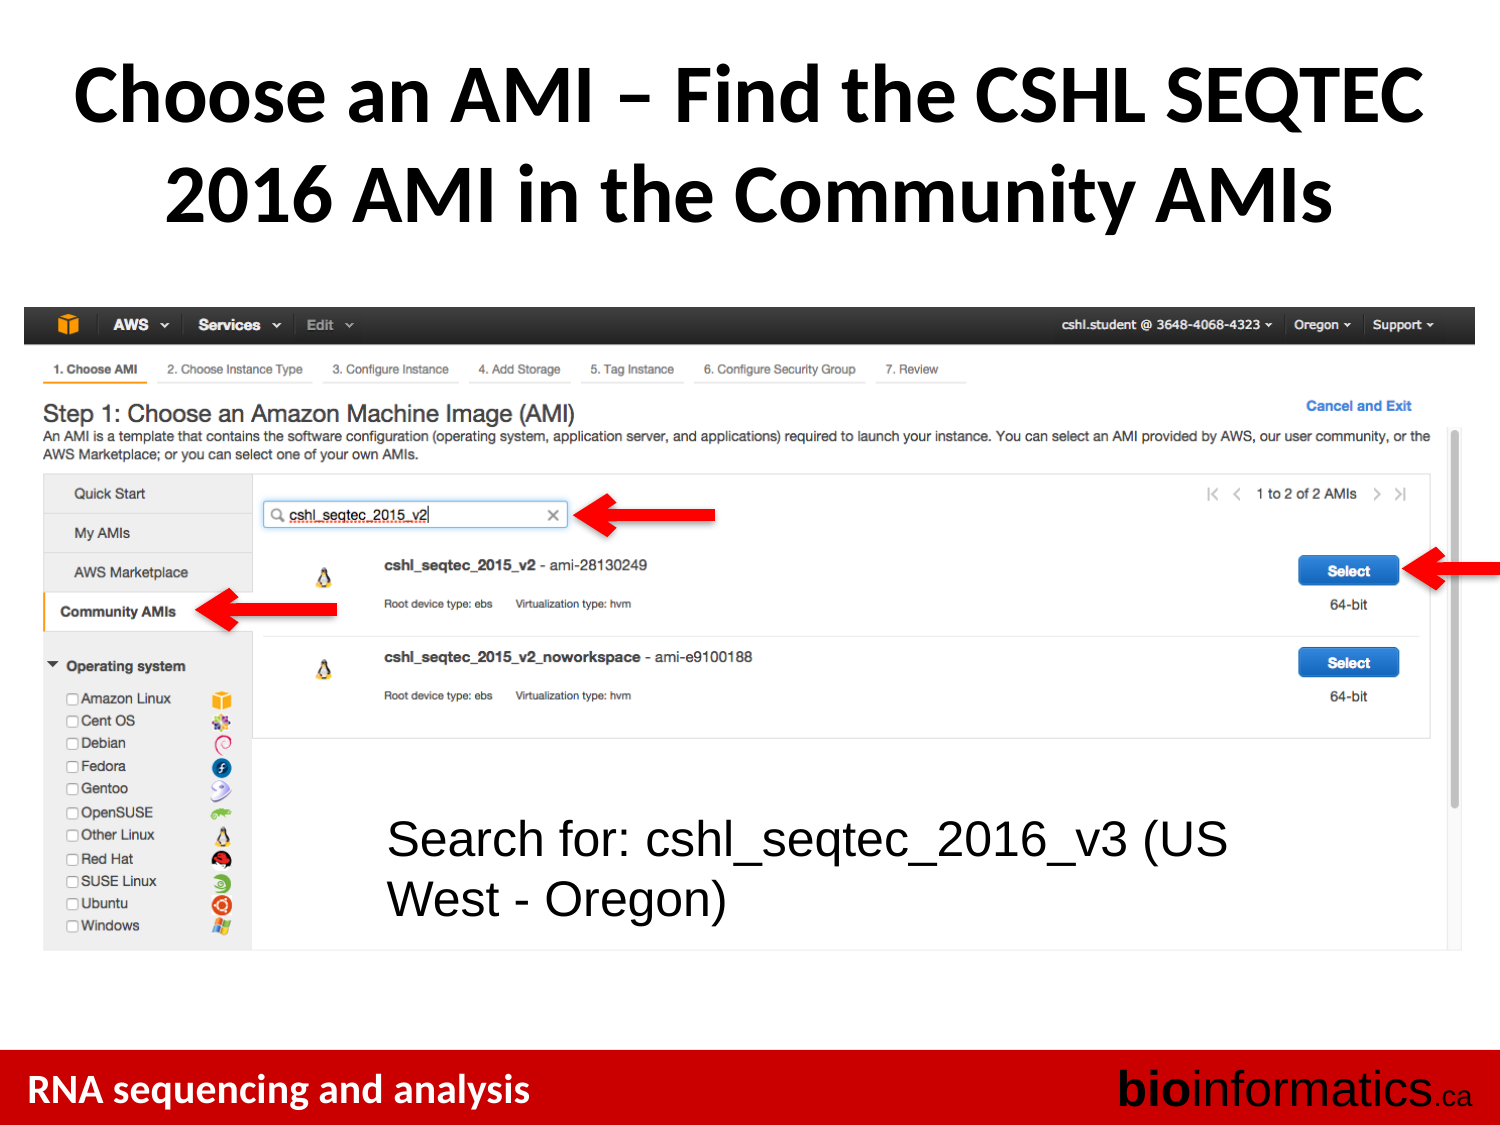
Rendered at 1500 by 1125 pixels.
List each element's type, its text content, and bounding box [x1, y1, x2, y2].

title Choose an AMI – Find the CSHL SEQTEC 2016 AMI in the Community AMIs [24, 45, 1475, 233]
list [24, 262, 1476, 1038]
